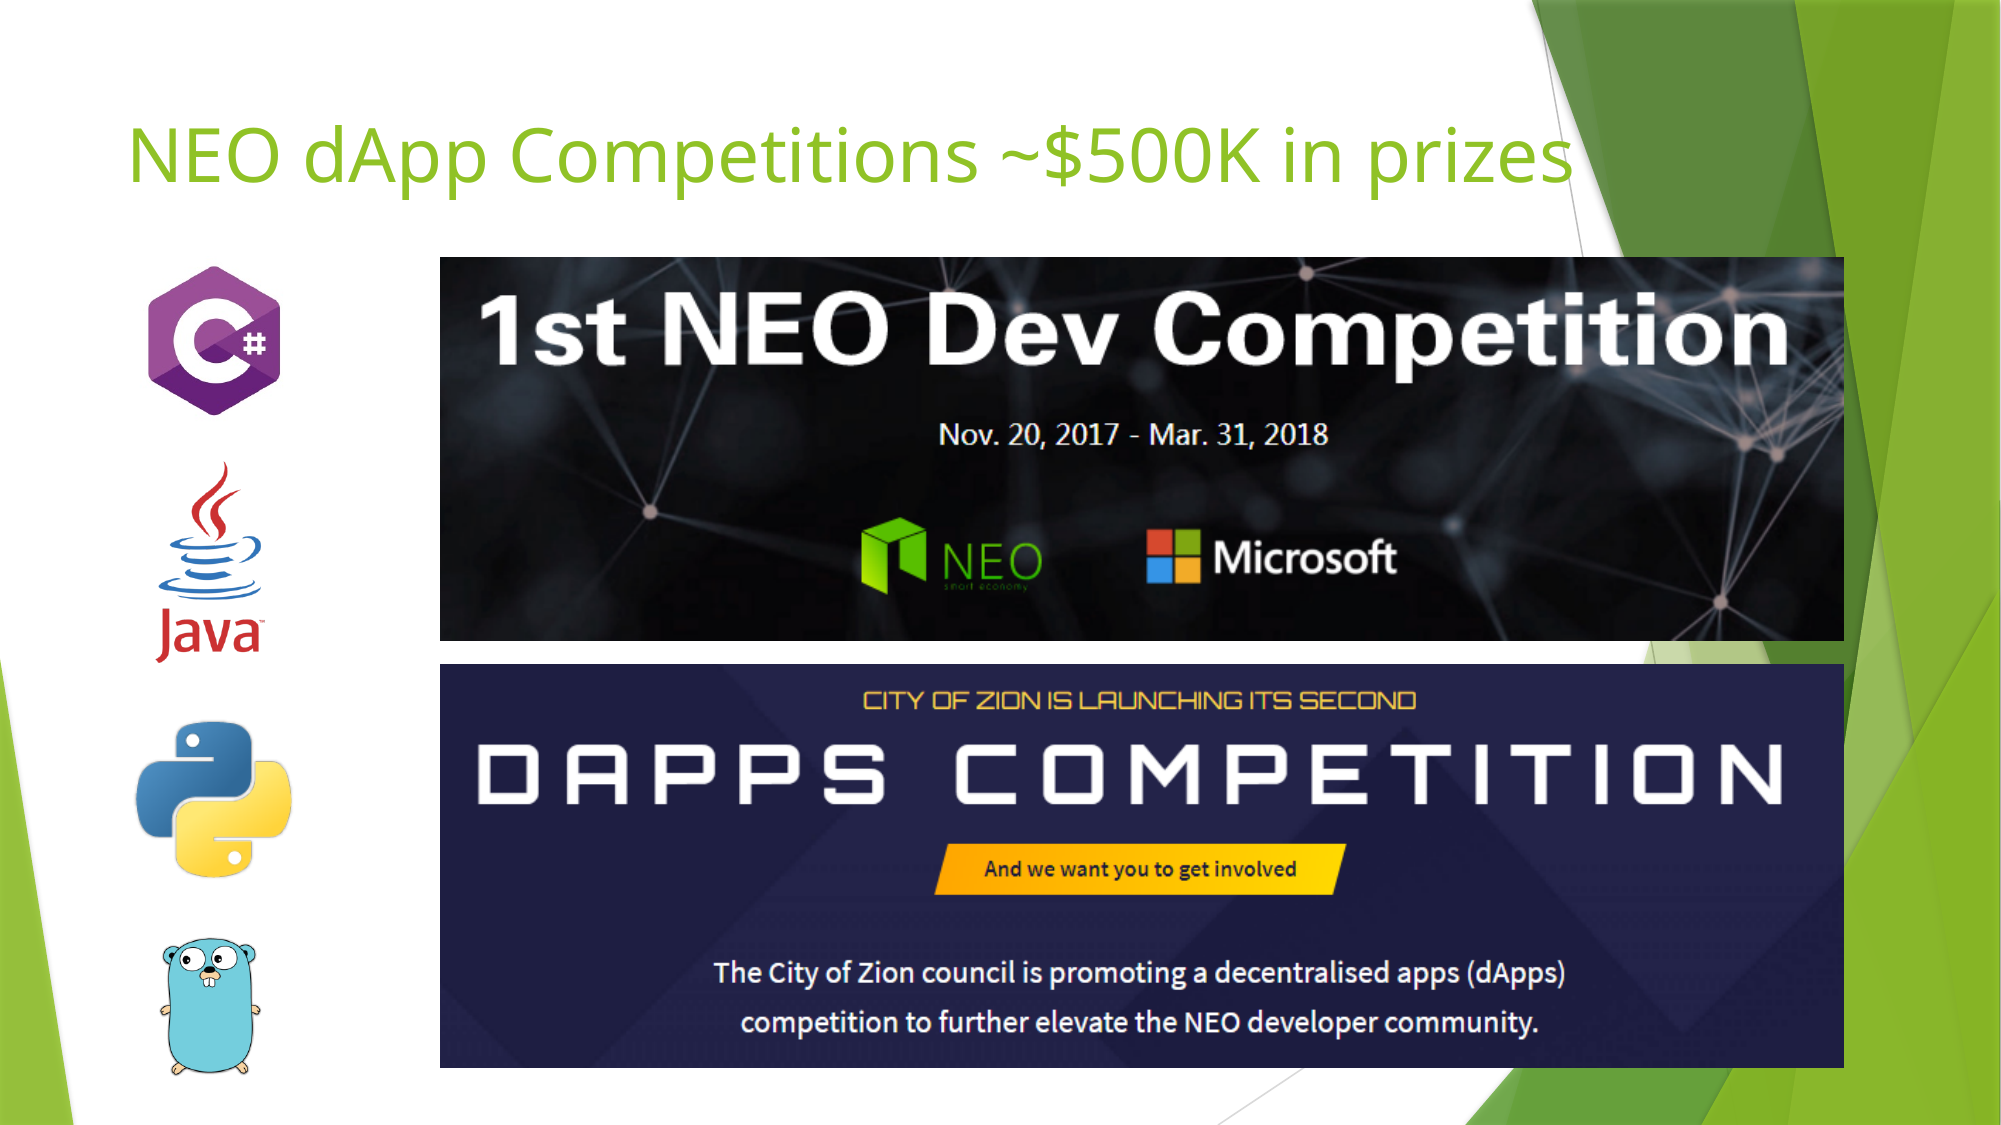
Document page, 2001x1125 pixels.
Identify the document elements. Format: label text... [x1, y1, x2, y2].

title NEO dApp Competitions ~$500K in prizes [111, 99, 1697, 317]
picture [124, 920, 296, 1092]
picture [440, 664, 1845, 1068]
picture [100, 686, 327, 913]
picture [440, 257, 1845, 642]
picture [129, 256, 299, 426]
picture [110, 458, 317, 665]
